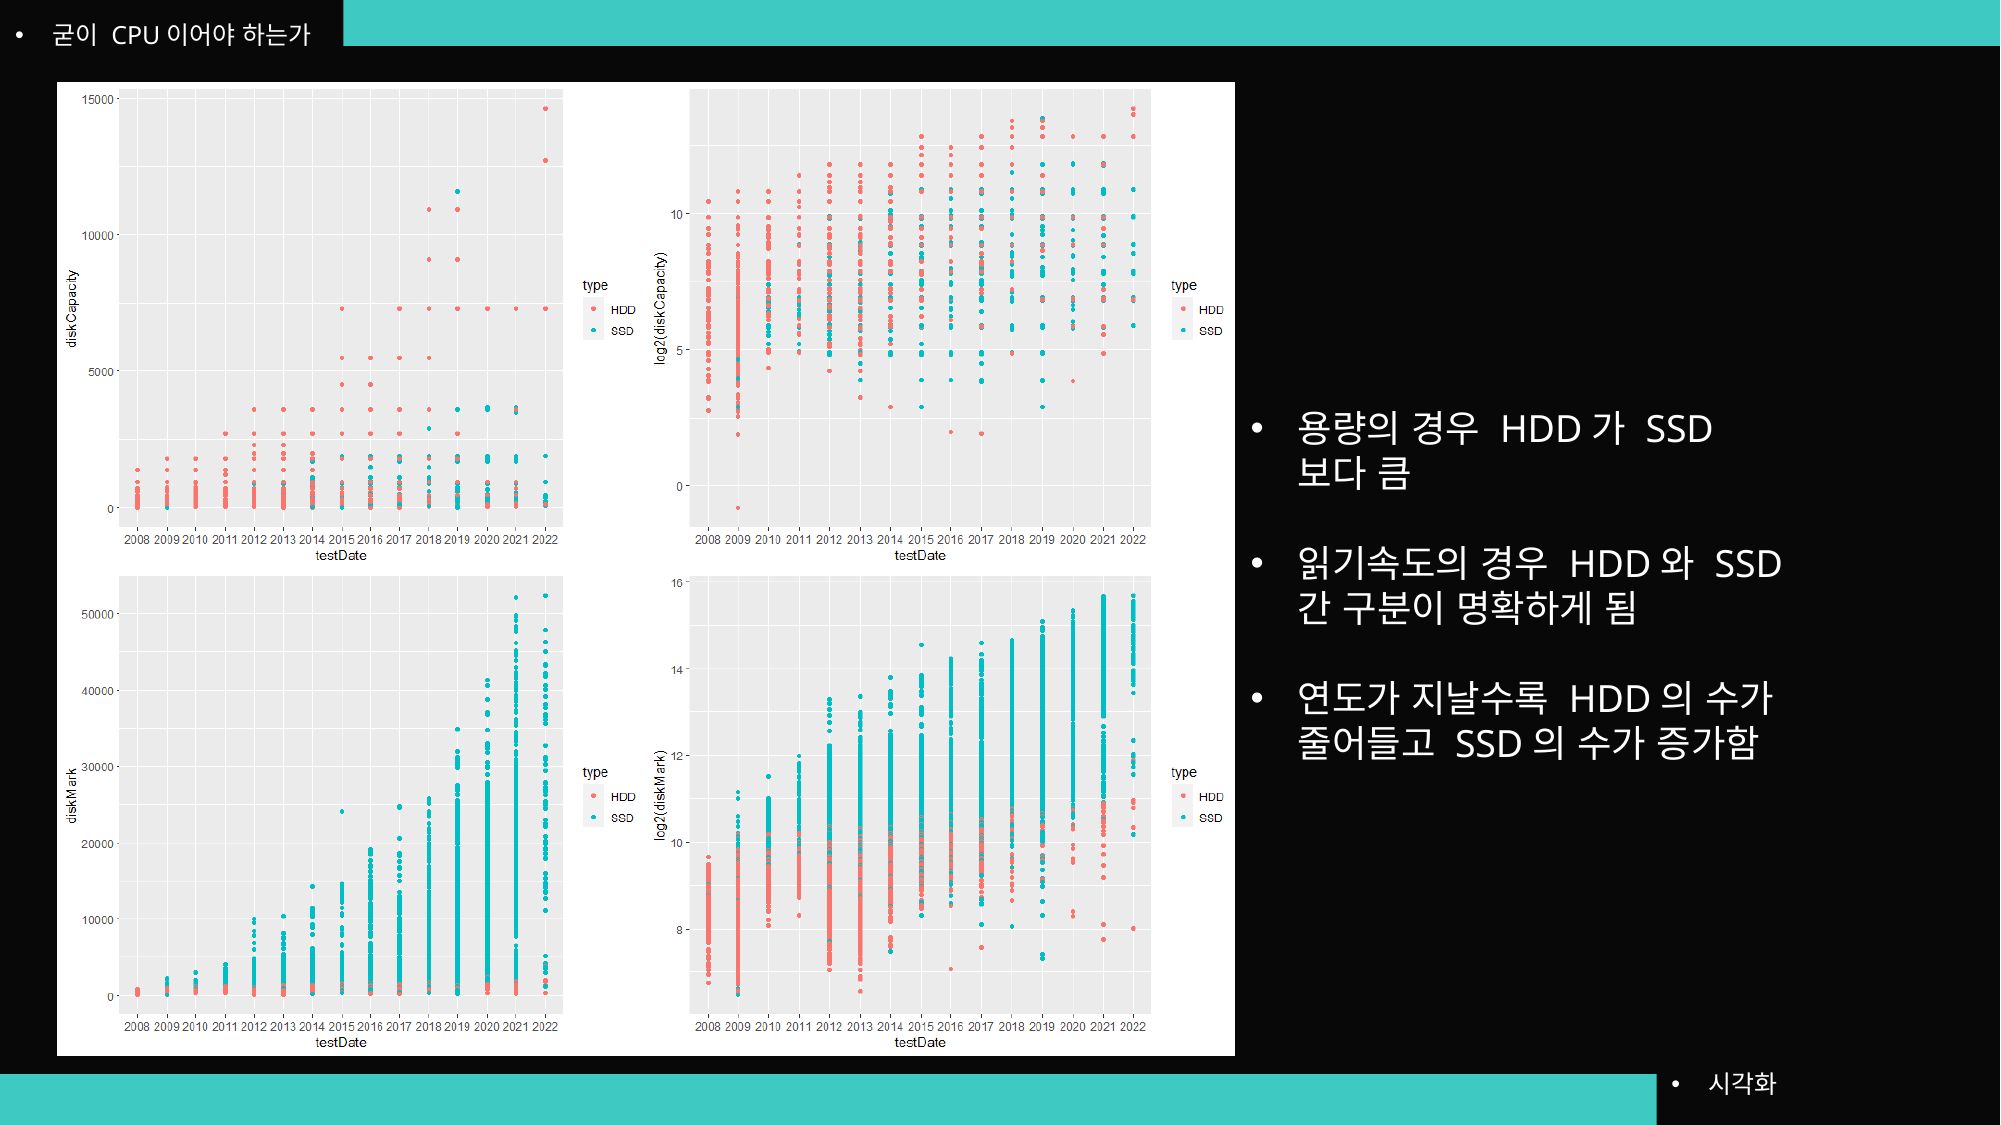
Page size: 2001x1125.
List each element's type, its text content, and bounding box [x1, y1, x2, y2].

list 시각화 [1656, 1045, 1999, 1125]
text_box 용량의 경우 HDD가 SSD보다 큼 읽기속도의 경우 HDD와 SSD간 구분이 명확하게 됨 연도가 지날수록 HDD의 수가 줄어들고 SSD의 수가 증가함 [1280, 397, 1802, 772]
picture [57, 82, 1280, 1056]
list 굳이 CPU이어야 하는가 [0, 0, 342, 77]
